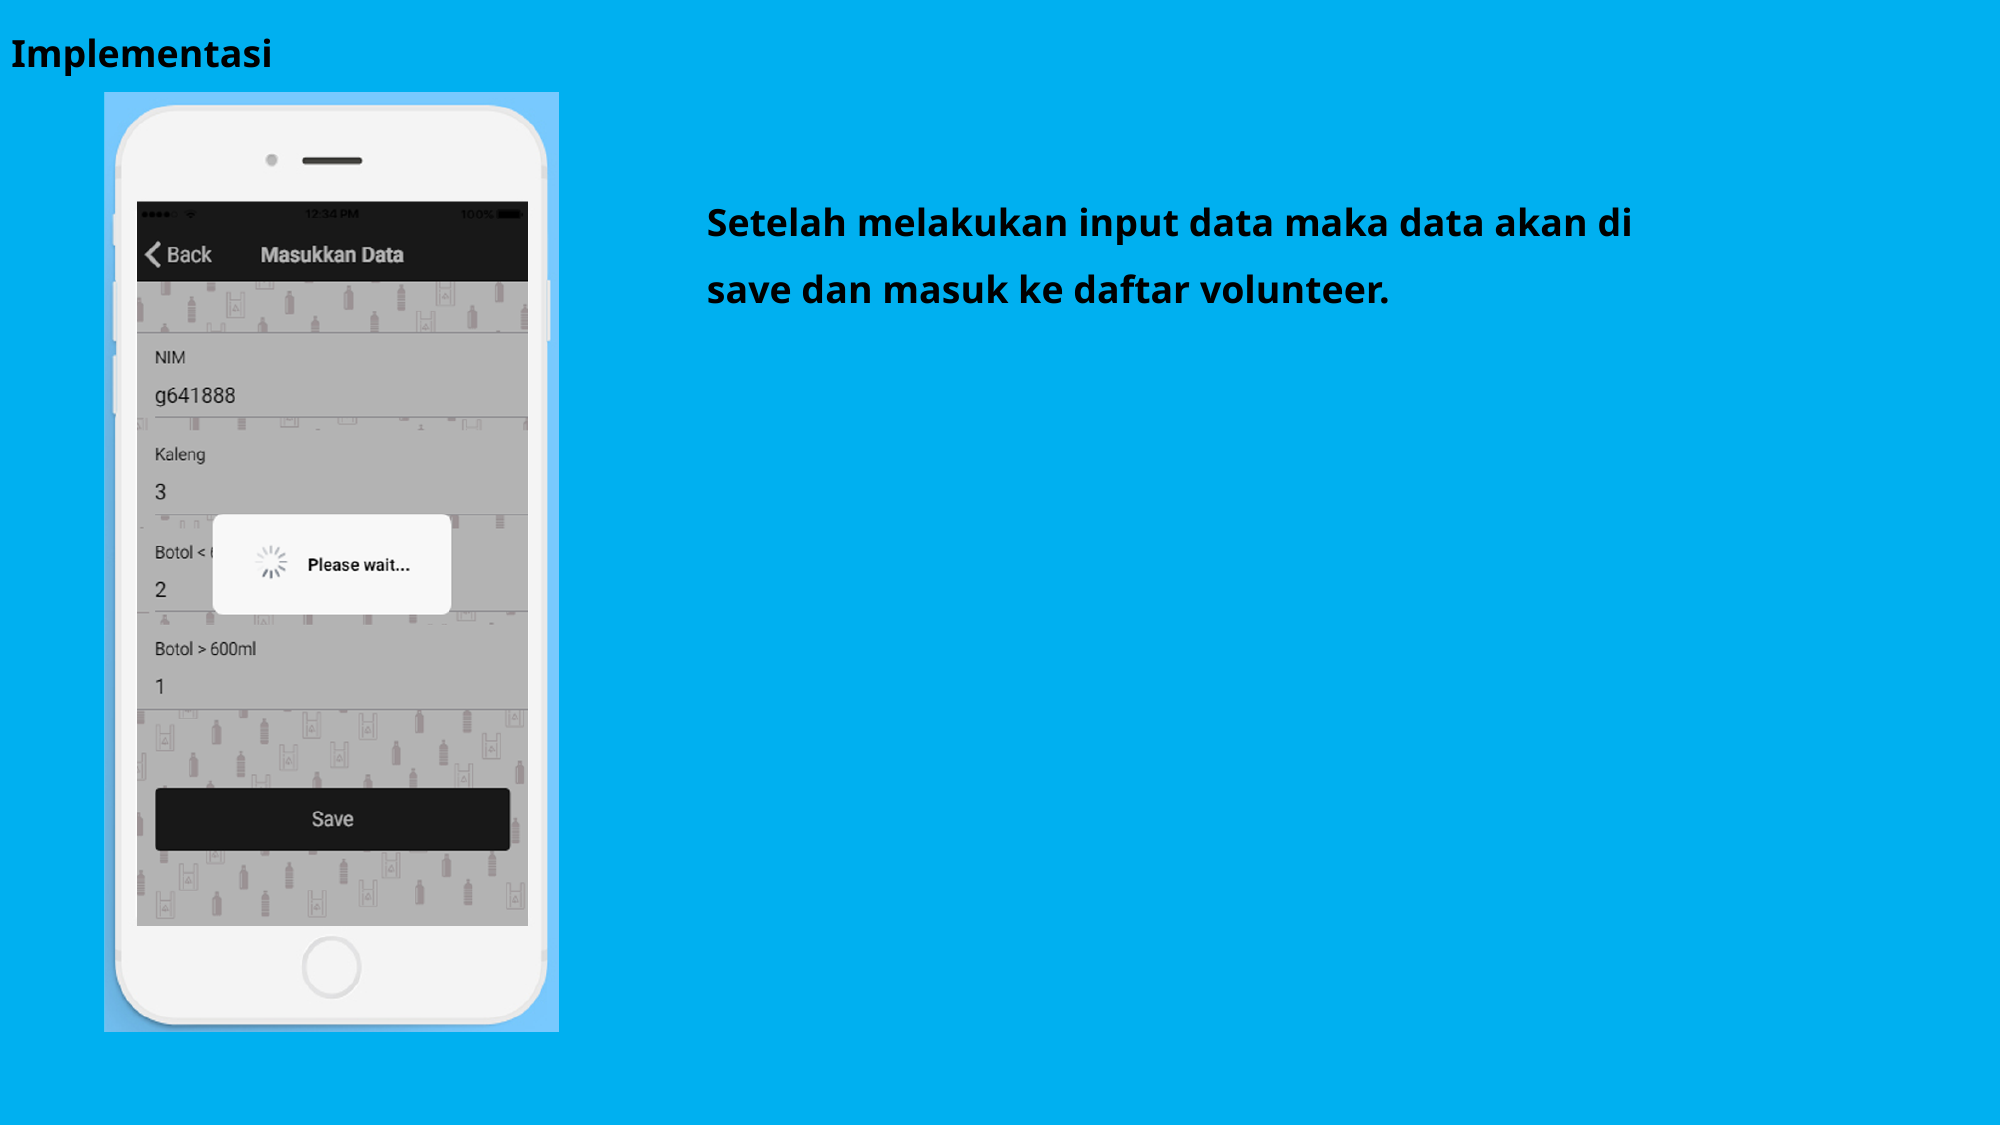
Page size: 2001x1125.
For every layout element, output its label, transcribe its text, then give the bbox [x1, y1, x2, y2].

text_box Implementasi [0, 22, 288, 83]
text_box Setelah melakukan input data maka data akan di save dan masuk ke daftar volunteer. [692, 168, 1693, 319]
picture [105, 93, 558, 1031]
